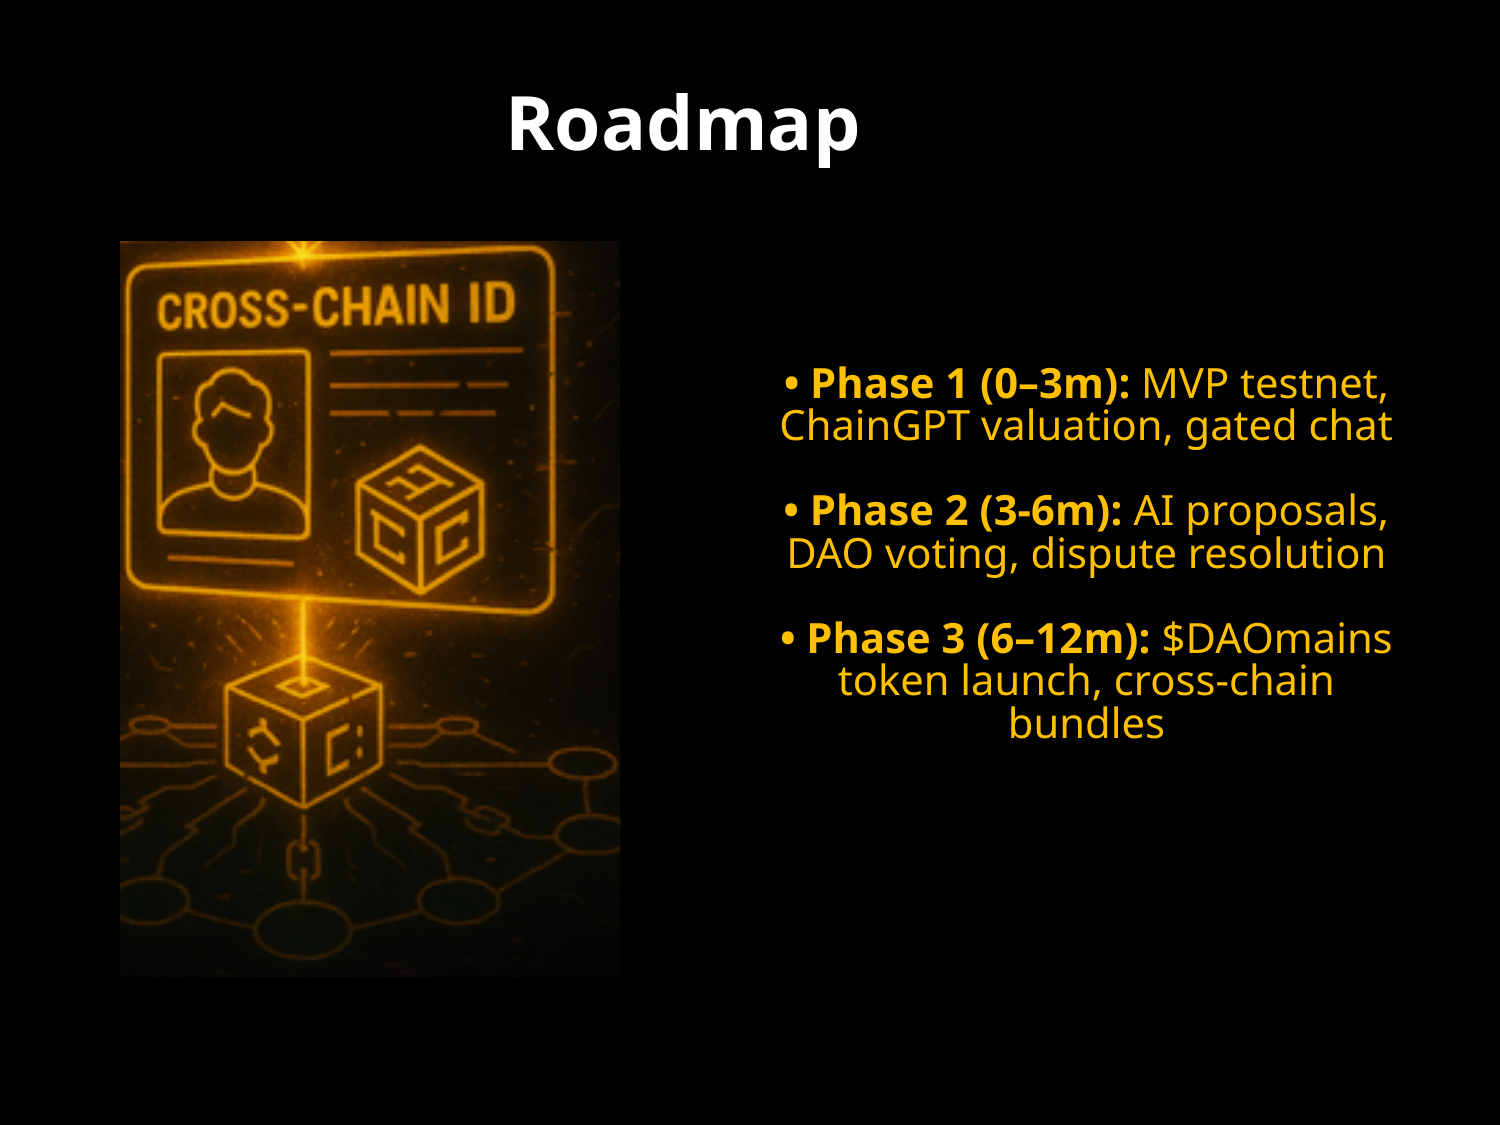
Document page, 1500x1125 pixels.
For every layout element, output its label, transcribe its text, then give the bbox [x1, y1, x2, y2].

title • Phase 1 (0–3m): MVP testnet, ChainGPT valuation, gated chat • Phase 2 (3-6m): AI proposals, DAO voting, dispute resolution • Phase 3 (6–12m): $DAOmains token launch, cross-chain bundles [750, 264, 1423, 861]
text_box Roadmap [370, 67, 996, 173]
picture [119, 241, 621, 977]
